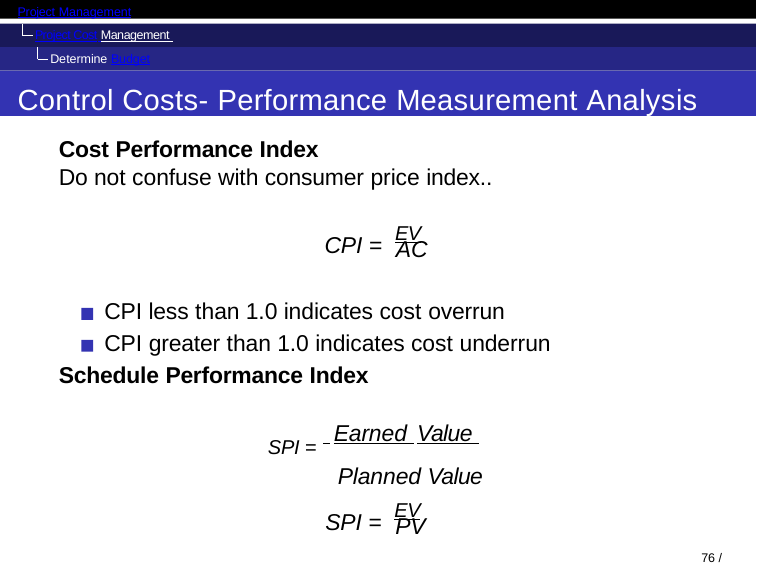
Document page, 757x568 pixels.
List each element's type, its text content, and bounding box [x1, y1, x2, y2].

text_box Project Management [0, 0, 756, 19]
text_box CPI = EV [318, 216, 433, 260]
text_box Control Costs- Performance Measurement Analysis [0, 70, 756, 116]
text_box [182, 23, 756, 47]
text_box PV [393, 509, 428, 539]
text_box [0, 23, 33, 47]
slide_number 76 / 128 [694, 548, 746, 568]
text_box [0, 47, 756, 70]
text_box Project Cost Management Determine Budget [33, 16, 182, 66]
text_box Cost Performance Index Do not confuse with consumer price index.. [56, 132, 496, 191]
text_box SPI = EV [319, 493, 433, 537]
text_box AC [393, 232, 429, 262]
text_box CPI less than 1.0 indicates cost overrun CPI greater than 1.0 indicates cost underrun Schedule Performance Index SPI = Earned Value Planned Value [52, 290, 557, 490]
